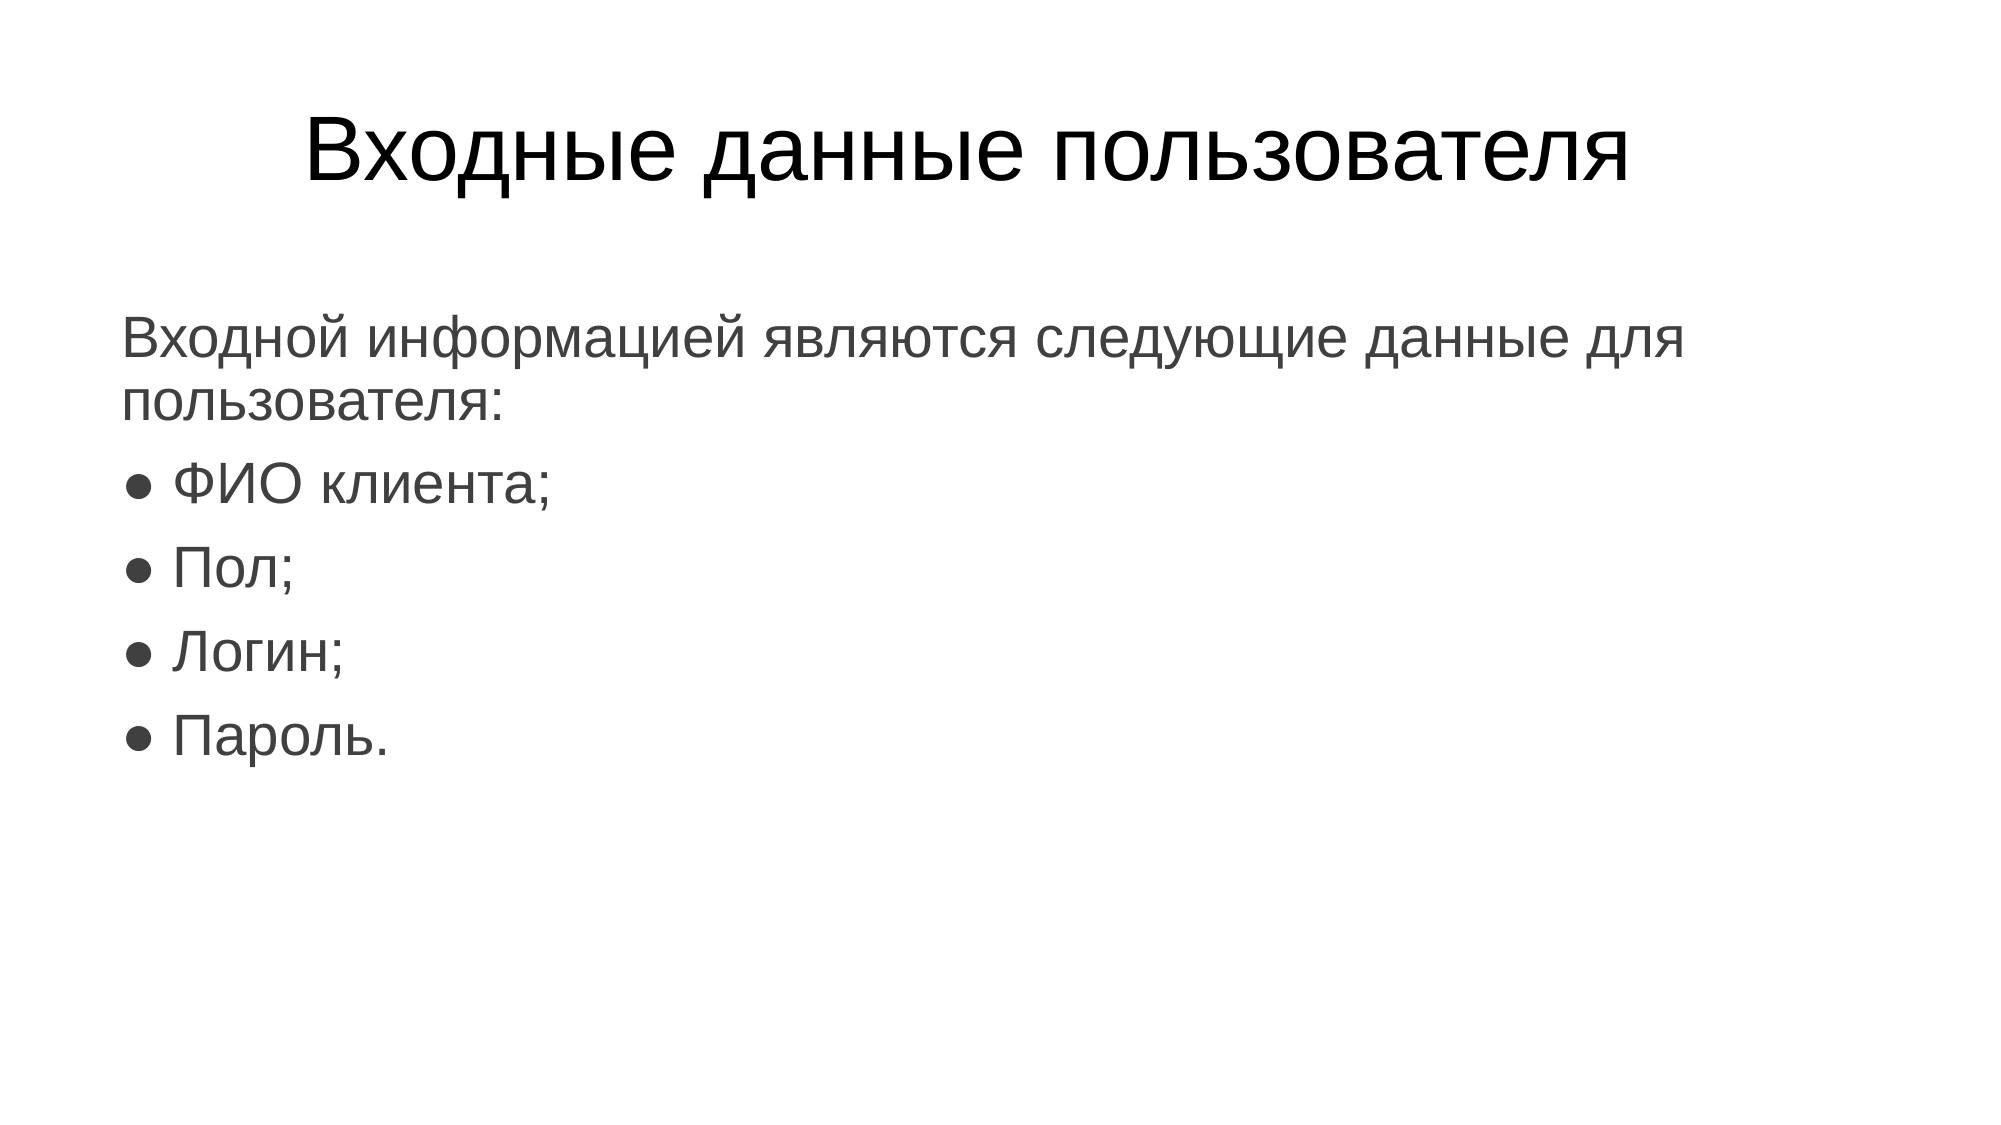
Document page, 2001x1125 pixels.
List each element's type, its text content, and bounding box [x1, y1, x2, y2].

title Входные данные пользователя [106, 42, 1832, 260]
list Входной информацией являются следующие данные для пользователя: ● ФИО клиента; ● Пол; ● Логин; ● Пароль. [106, 299, 1832, 1014]
